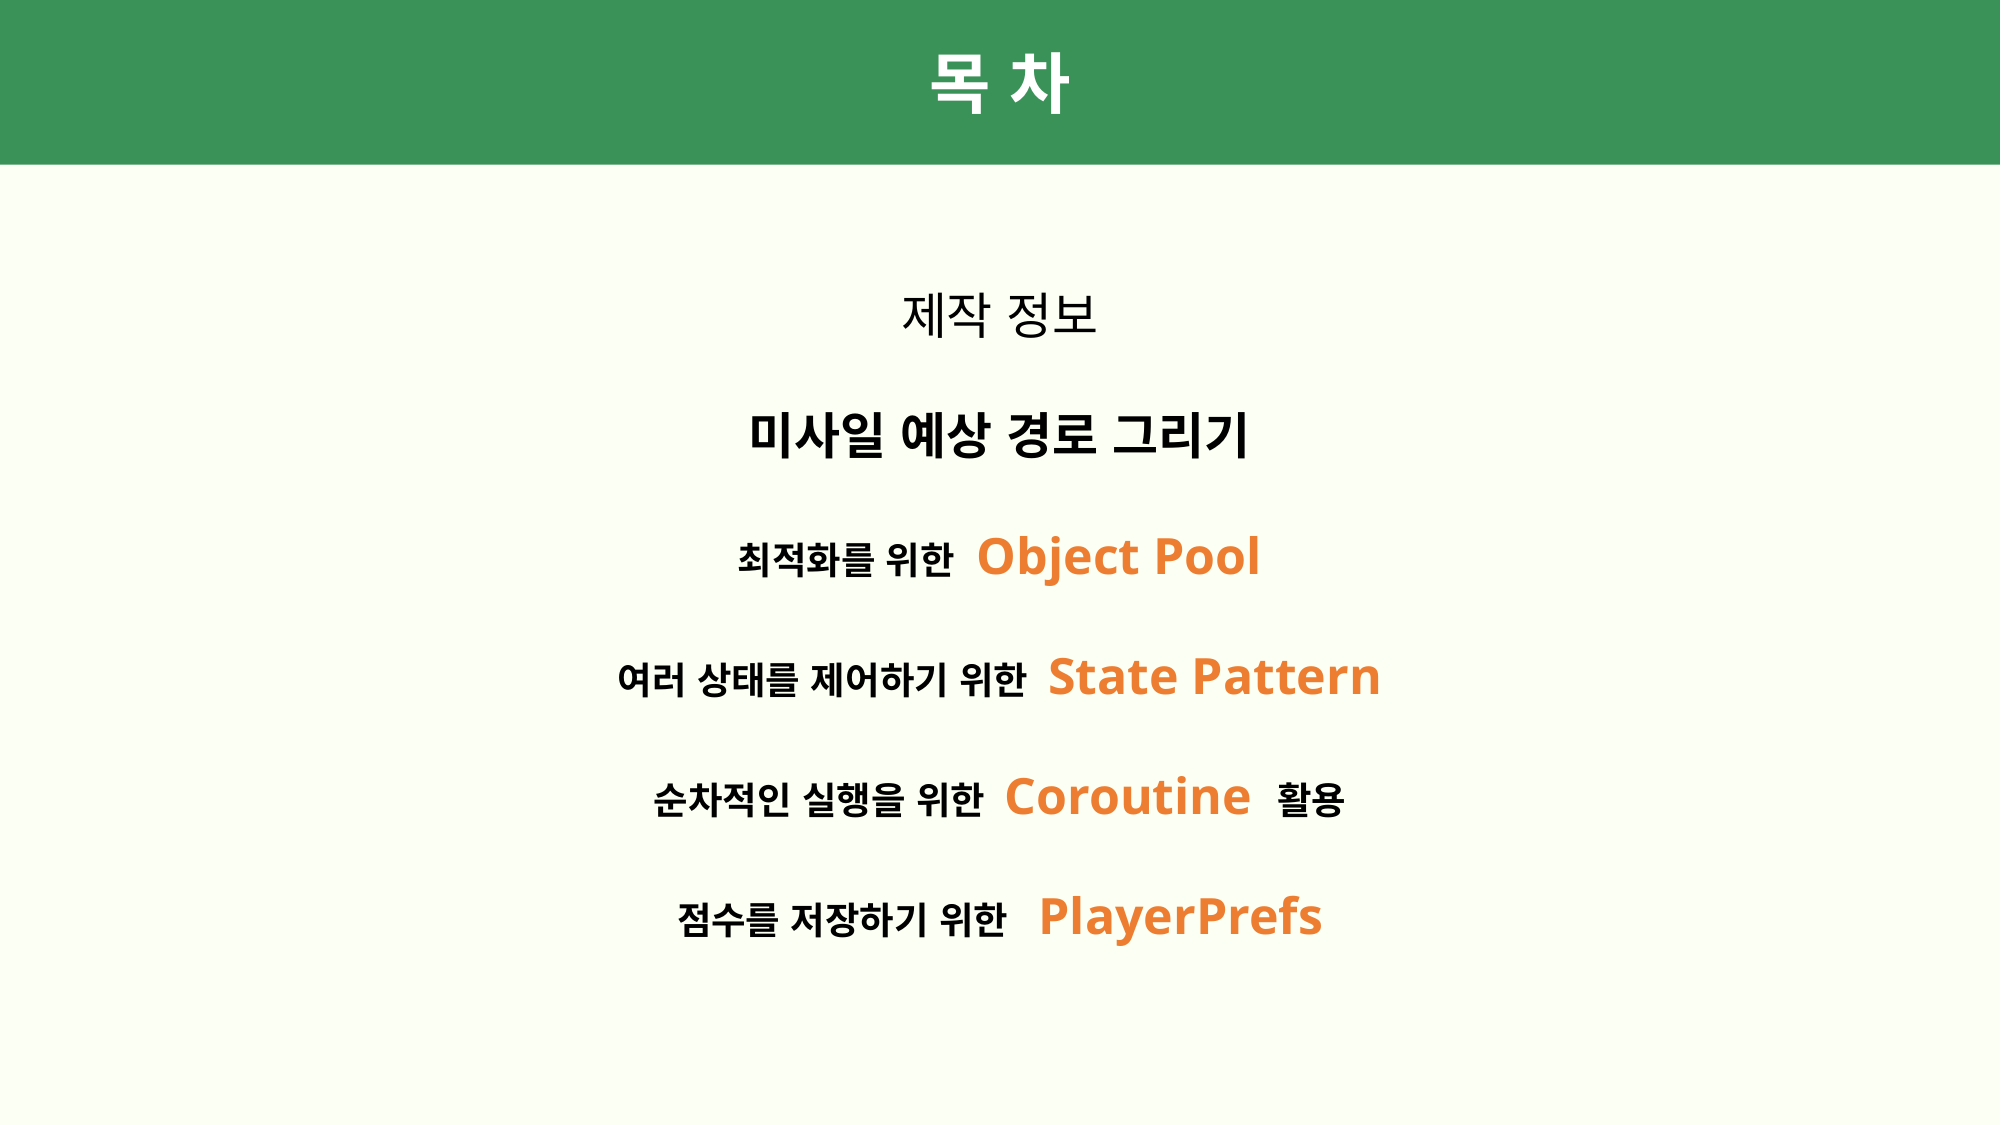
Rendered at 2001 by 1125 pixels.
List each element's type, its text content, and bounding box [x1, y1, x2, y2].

text_box 목 차 [0, 0, 2000, 166]
text_box 제작 정보 미사일 예상 경로 그리기 최적화를 위한 Object Pool 여러 상태를 제어하기 위한 State Pattern 순차적인 실행을 위한 Coroutine 활용 점수를 저장하기 위한 PlayerPrefs [491, 277, 1509, 952]
